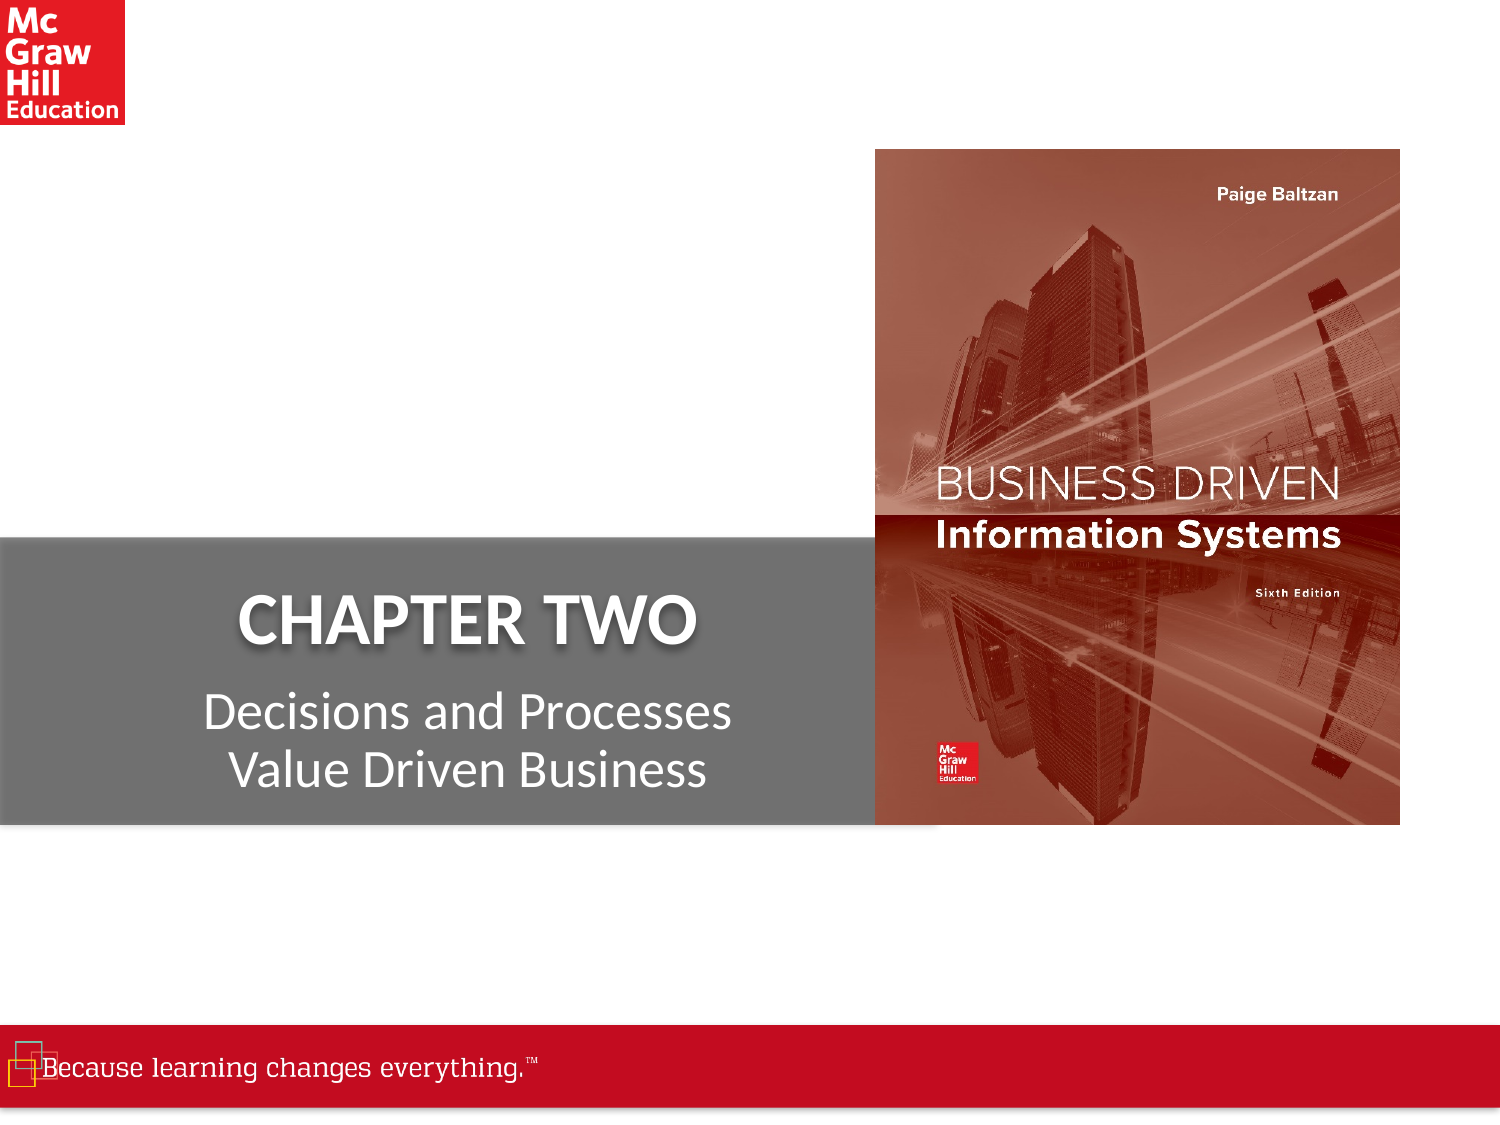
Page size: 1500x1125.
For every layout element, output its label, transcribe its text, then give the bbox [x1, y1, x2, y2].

title CHAPTER TWO [8, 562, 869, 663]
picture [0, 0, 125, 125]
picture [874, 149, 1401, 826]
picture [8, 1041, 538, 1087]
list Decisions and Processes Value Driven Business [8, 675, 869, 788]
